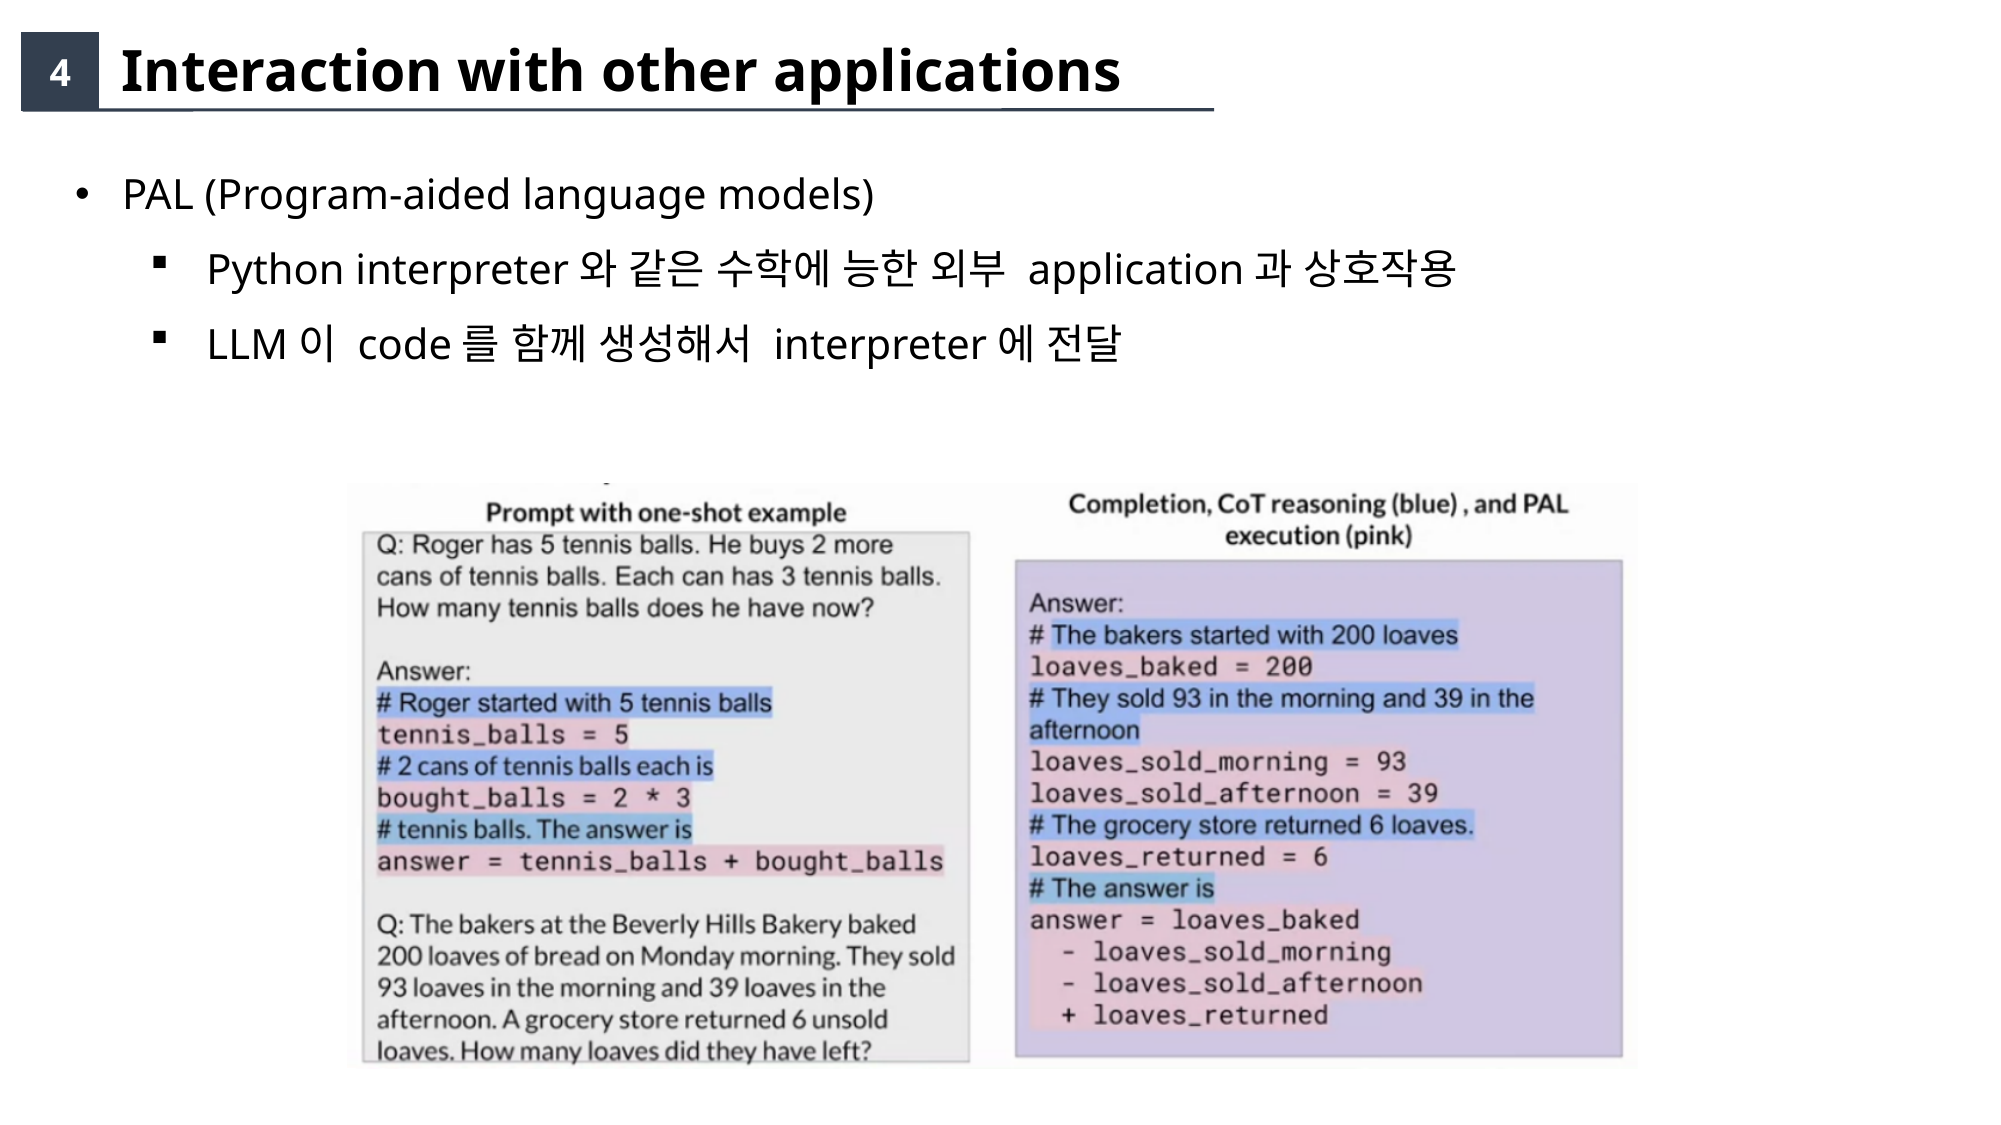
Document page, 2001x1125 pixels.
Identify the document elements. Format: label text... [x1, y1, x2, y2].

text_box 4 [21, 32, 99, 111]
text_box Interaction with other applications [106, 35, 1377, 112]
text_box PAL (Program-aided language models) Python interpreter와 같은 수학에 능한 외부 application과 상호작용 LLM이 code를 함께 생성해서 interpreter에 전달 [60, 135, 1927, 376]
picture [346, 483, 1640, 1069]
